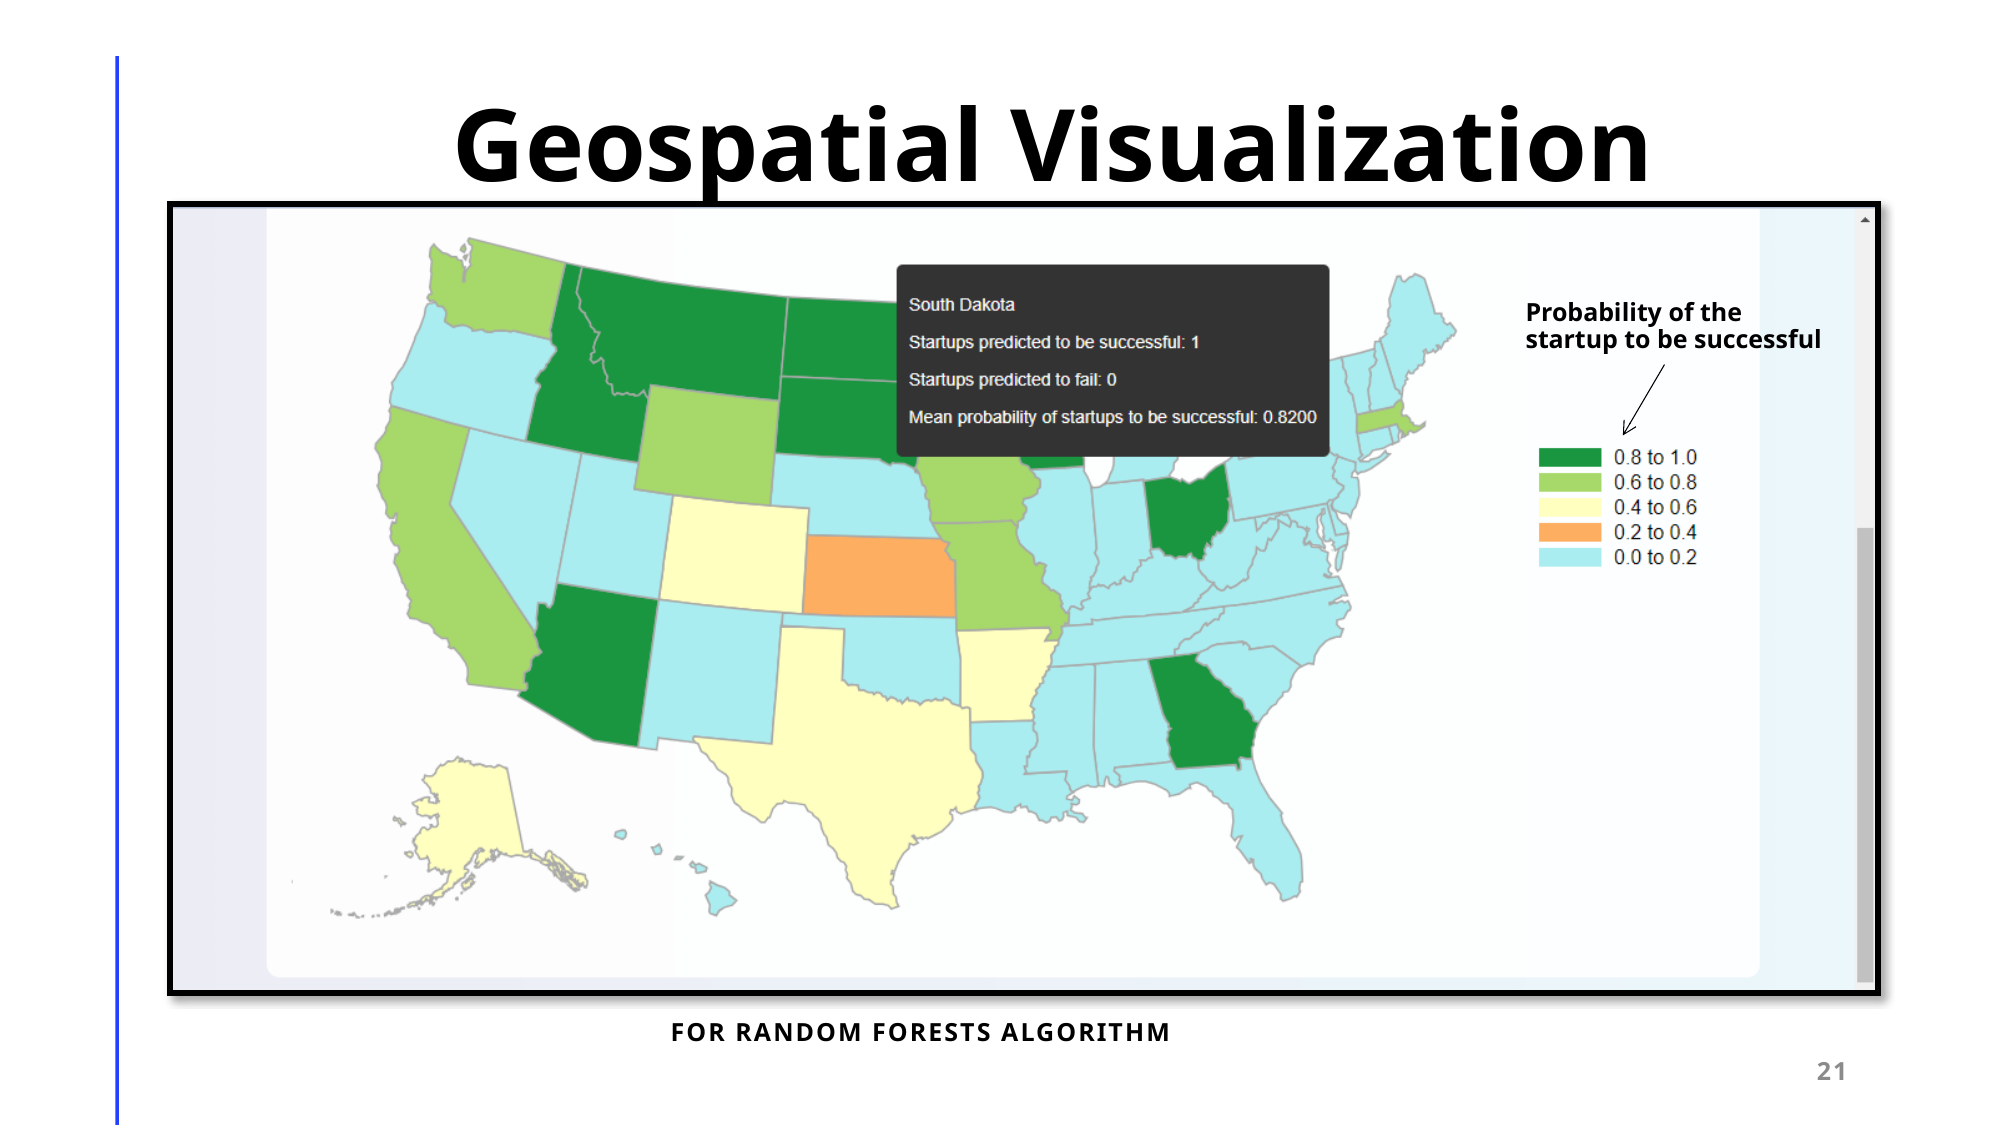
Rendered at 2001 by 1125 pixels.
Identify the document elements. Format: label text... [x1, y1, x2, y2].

title Geospatial Visualization [437, 40, 2000, 259]
picture [172, 206, 1876, 990]
slide_number 21 [1412, 1042, 1863, 1103]
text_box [1608, 379, 1680, 421]
text_box For Random Forests Algorithm [502, 1009, 1340, 1062]
